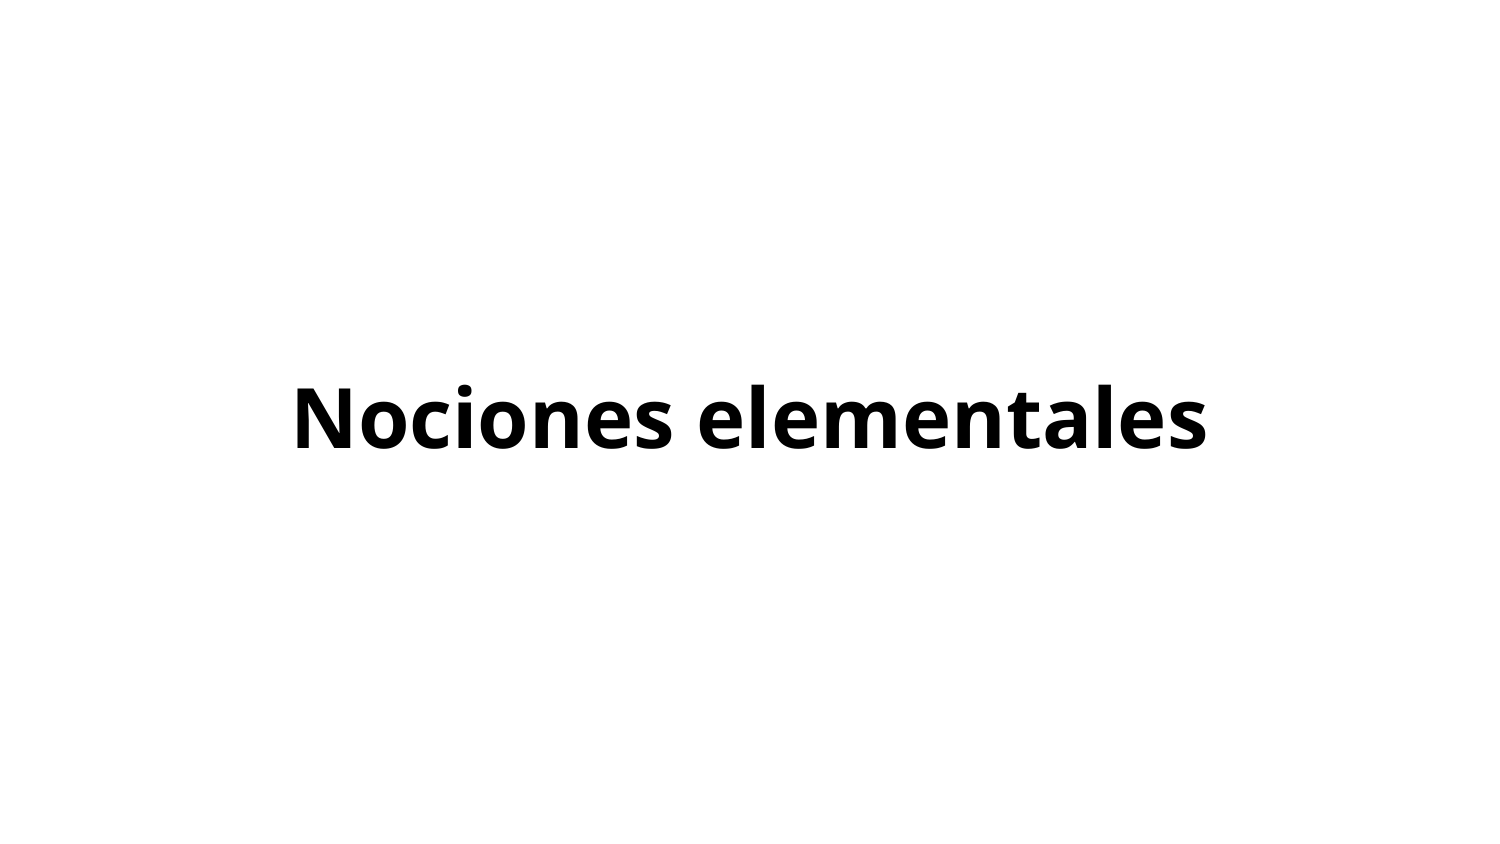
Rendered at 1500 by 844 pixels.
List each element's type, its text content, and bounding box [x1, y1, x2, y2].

text_box Nociones elementales [239, 361, 1261, 482]
